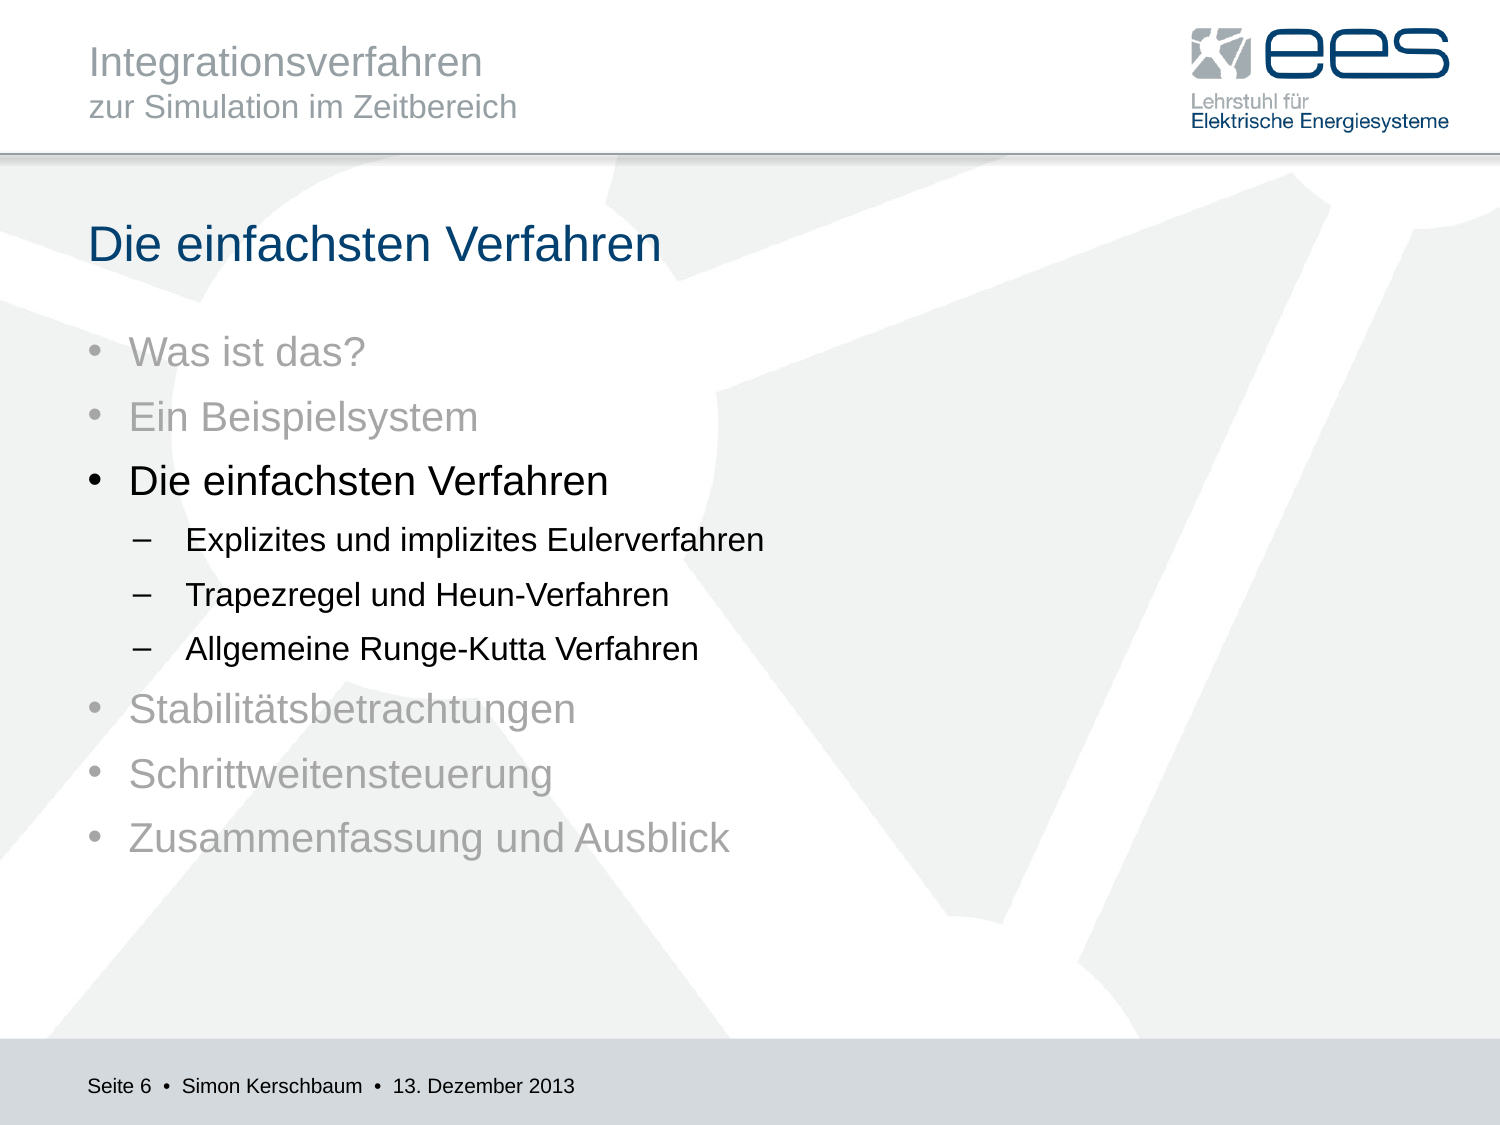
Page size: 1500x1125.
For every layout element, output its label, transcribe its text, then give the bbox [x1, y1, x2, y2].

title Die einfachsten Verfahren [87, 180, 1413, 302]
picture [0, 155, 1500, 1038]
list Was ist das? Ein Beispielsystem Die einfachsten Verfahren Explizites und implizites Eulerverfahren Trapezregel und Heun-Verfahren Allgemeine Runge-Kutta Verfahren Stabilitätsbetrachtungen Schrittweitensteuerung Zusammenfassung und Ausblick [87, 324, 1413, 952]
